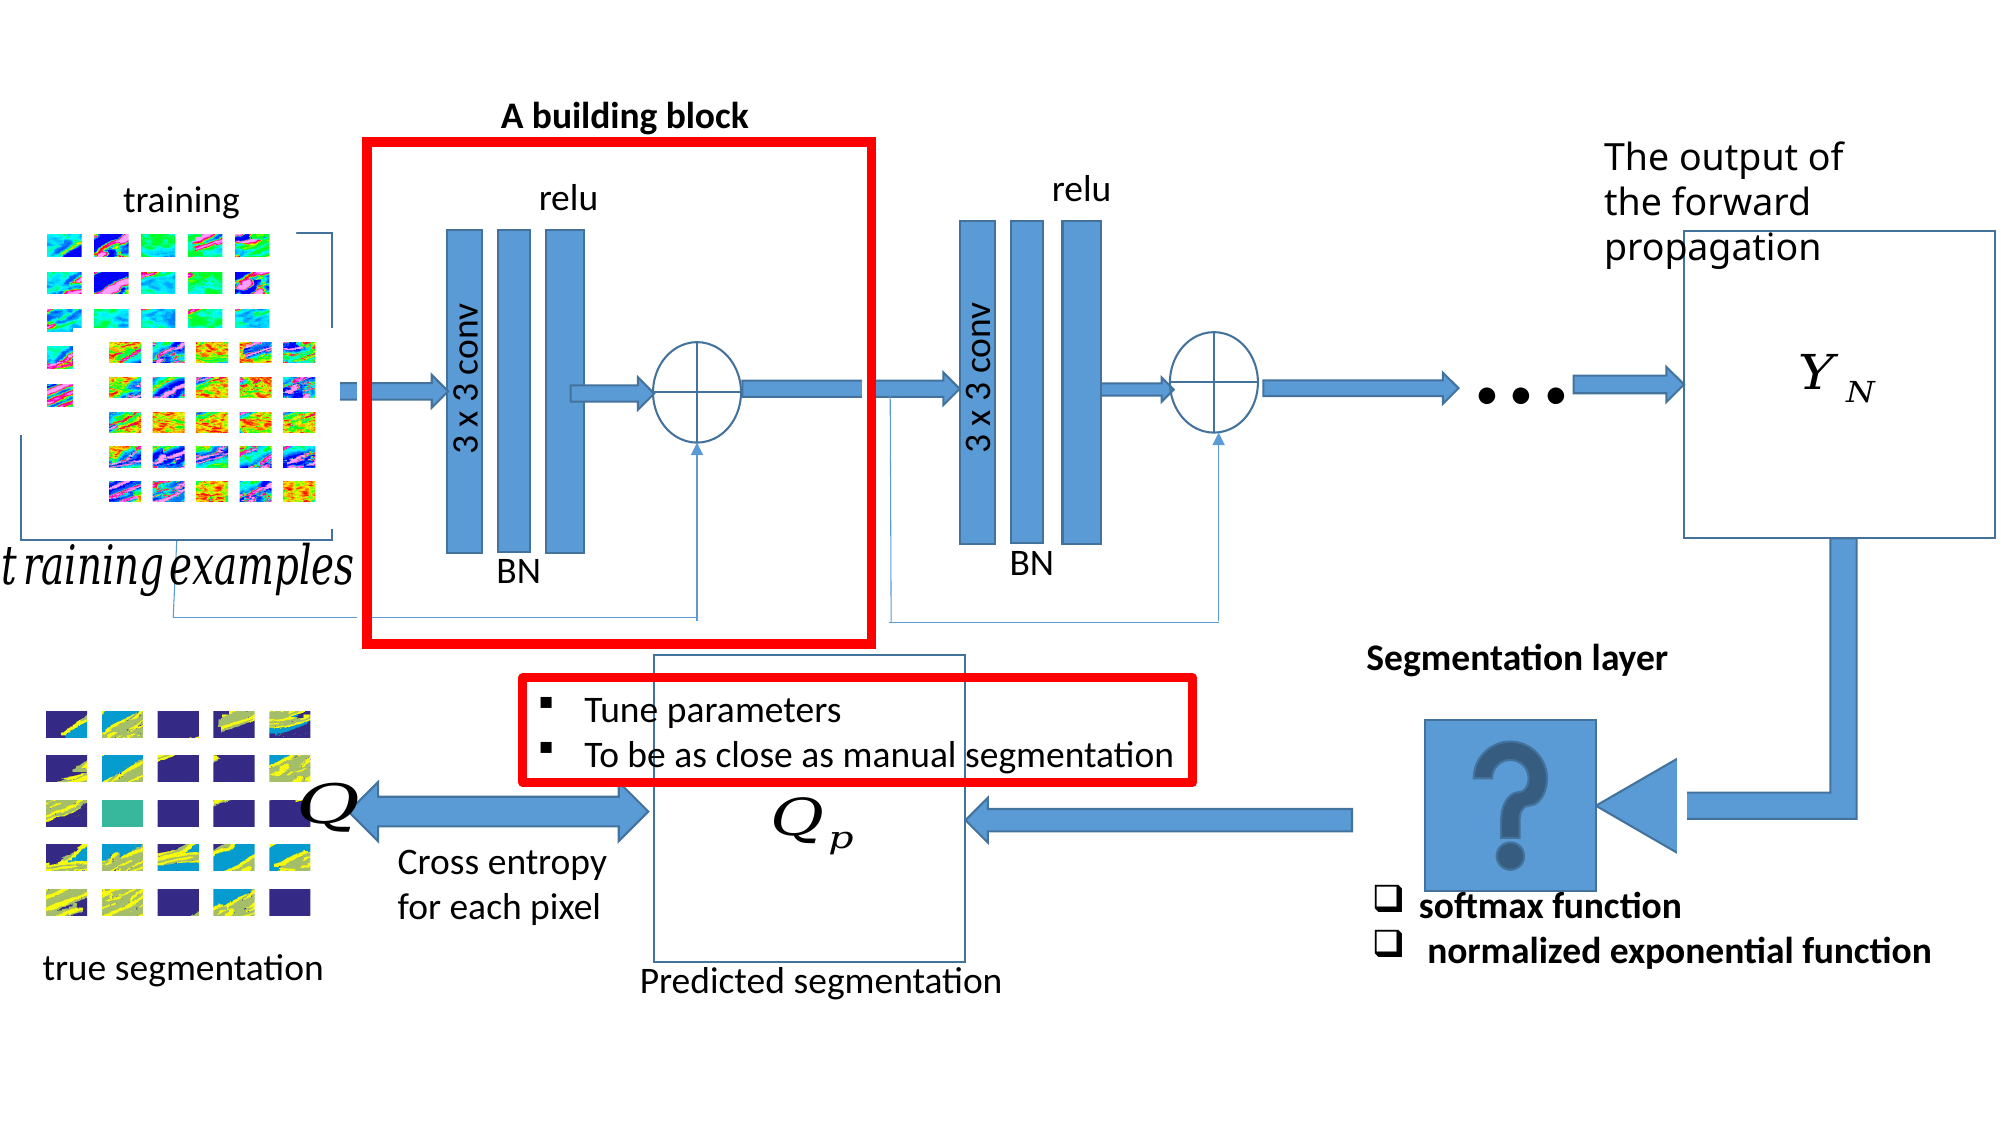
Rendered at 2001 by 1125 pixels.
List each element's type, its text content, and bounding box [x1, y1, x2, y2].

text_box relu [1037, 156, 1127, 216]
text_box BN [994, 530, 1070, 590]
text_box Cross entropy for each pixel [382, 829, 631, 935]
text_box A building block [486, 83, 773, 141]
text_box training [108, 167, 256, 218]
text_box [20, 435, 333, 541]
text_box [1168, 331, 1259, 434]
text_box [366, 141, 873, 645]
text_box [1102, 374, 1170, 405]
text_box [341, 382, 361, 401]
text_box [1683, 275, 1996, 539]
text_box [959, 220, 996, 287]
text_box [361, 143, 366, 617]
picture [0, 691, 343, 950]
text_box Predicted segmentation [625, 948, 1018, 1009]
text_box [1061, 220, 1102, 545]
text_box [1262, 370, 1461, 407]
text_box … [1459, 258, 1585, 438]
text_box [1683, 537, 1858, 820]
text_box softmax function normalized exponential function [1357, 873, 1948, 1024]
text_box The output of the forward propagation [1589, 125, 2000, 275]
text_box Segmentation layer [1351, 625, 1692, 686]
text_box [173, 539, 177, 618]
text_box [297, 232, 333, 327]
text_box [350, 779, 650, 844]
text_box [873, 370, 945, 408]
text_box [1349, 681, 1683, 980]
text_box [1010, 220, 1044, 530]
text_box true segmentation [27, 950, 340, 996]
text_box [653, 783, 966, 963]
text_box [959, 469, 996, 545]
text_box [653, 654, 966, 677]
text_box 3 x 3 conv [945, 287, 1005, 469]
text_box Tune parameters To be as close as manual segmentation [522, 677, 1193, 783]
picture [8, 218, 297, 435]
text_box [963, 795, 1354, 846]
text_box [361, 618, 868, 646]
text_box [1572, 364, 1683, 405]
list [73, 327, 341, 529]
